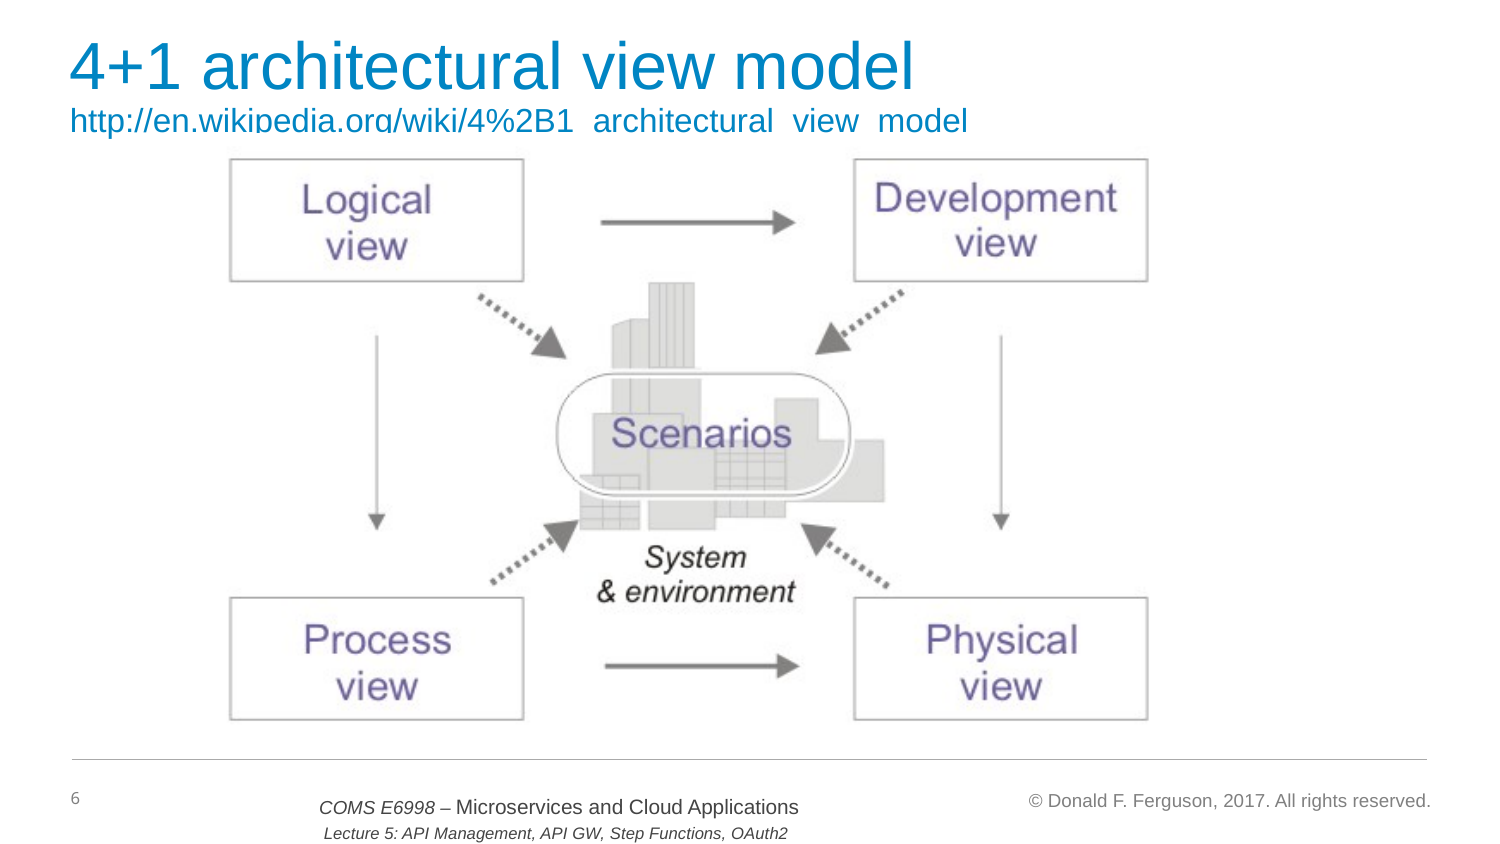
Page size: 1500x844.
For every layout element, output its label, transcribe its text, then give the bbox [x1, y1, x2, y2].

picture [199, 133, 1180, 752]
title 4+1 architectural view model http://en.wikipedia.org/wiki/4%2B1_architectural_view_model [69, 31, 1422, 142]
